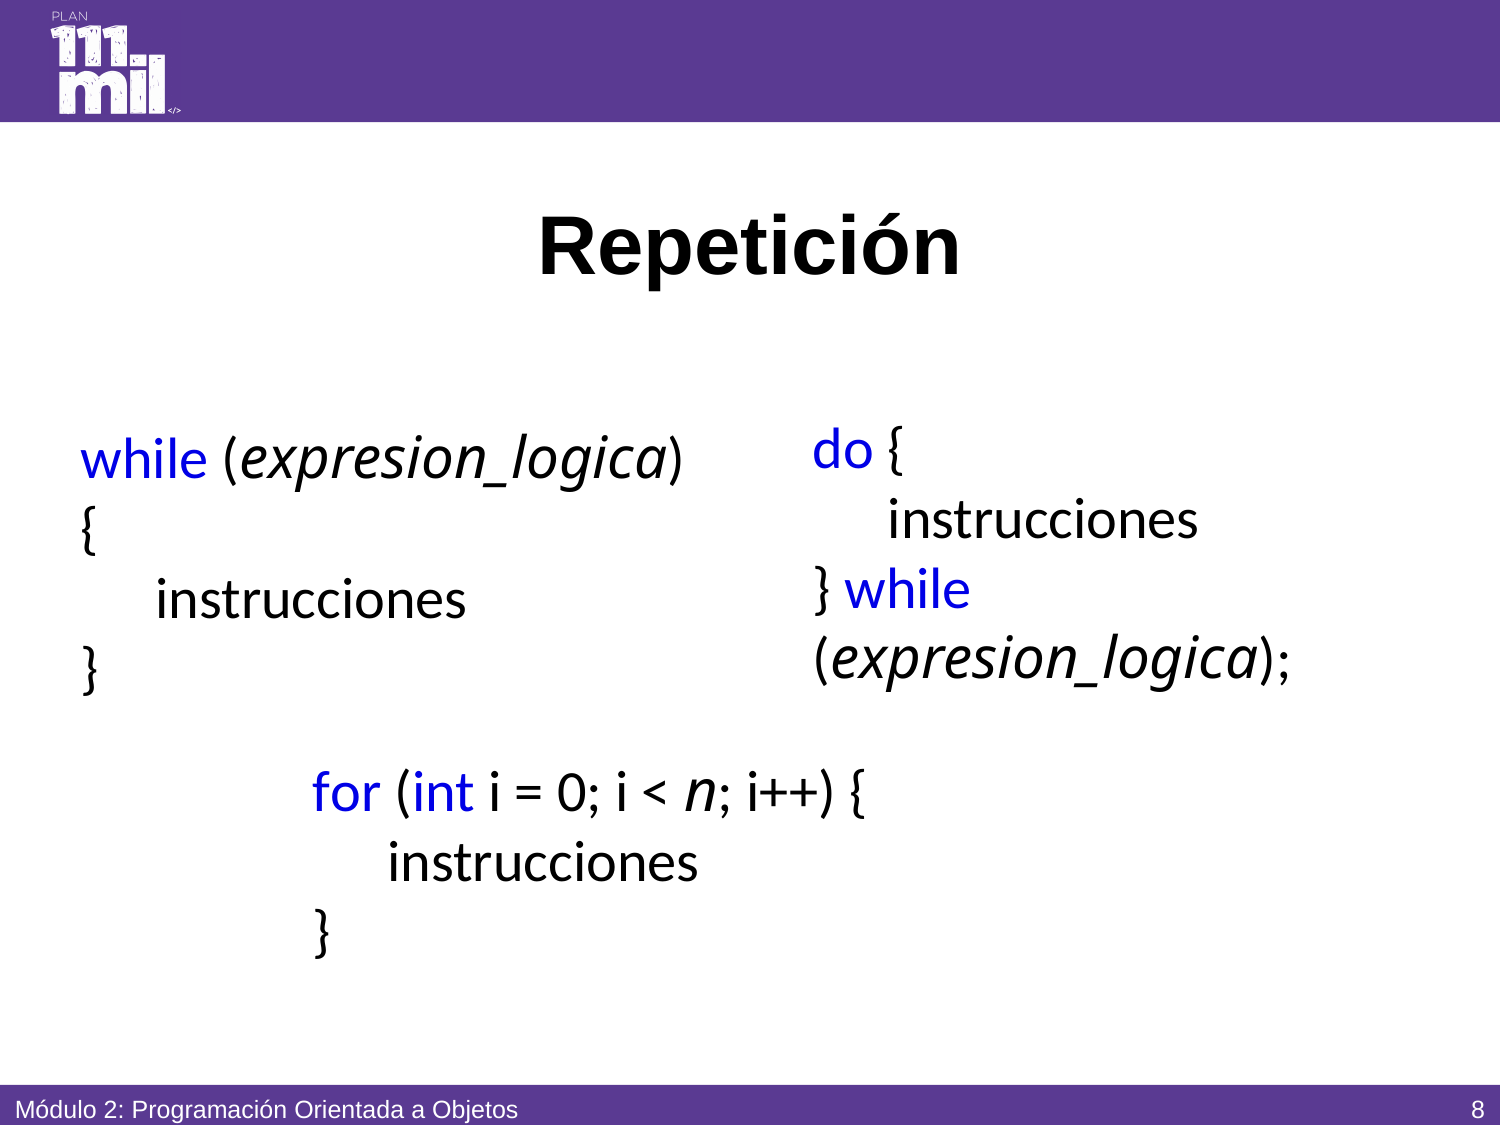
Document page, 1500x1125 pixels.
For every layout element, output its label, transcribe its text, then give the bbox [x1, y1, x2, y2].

footer Módulo 2: Programación Orientada a Objetos [0, 1078, 546, 1125]
title Repetición [103, 147, 1397, 348]
slide_number 7 [1162, 1078, 1500, 1125]
text_box do { instrucciones } while (expresion_logica); [798, 403, 1461, 698]
text_box while (expresion_logica) { instrucciones } [65, 413, 729, 708]
text_box for (int i = 0; i < n; i++) { instrucciones } [297, 745, 1160, 971]
